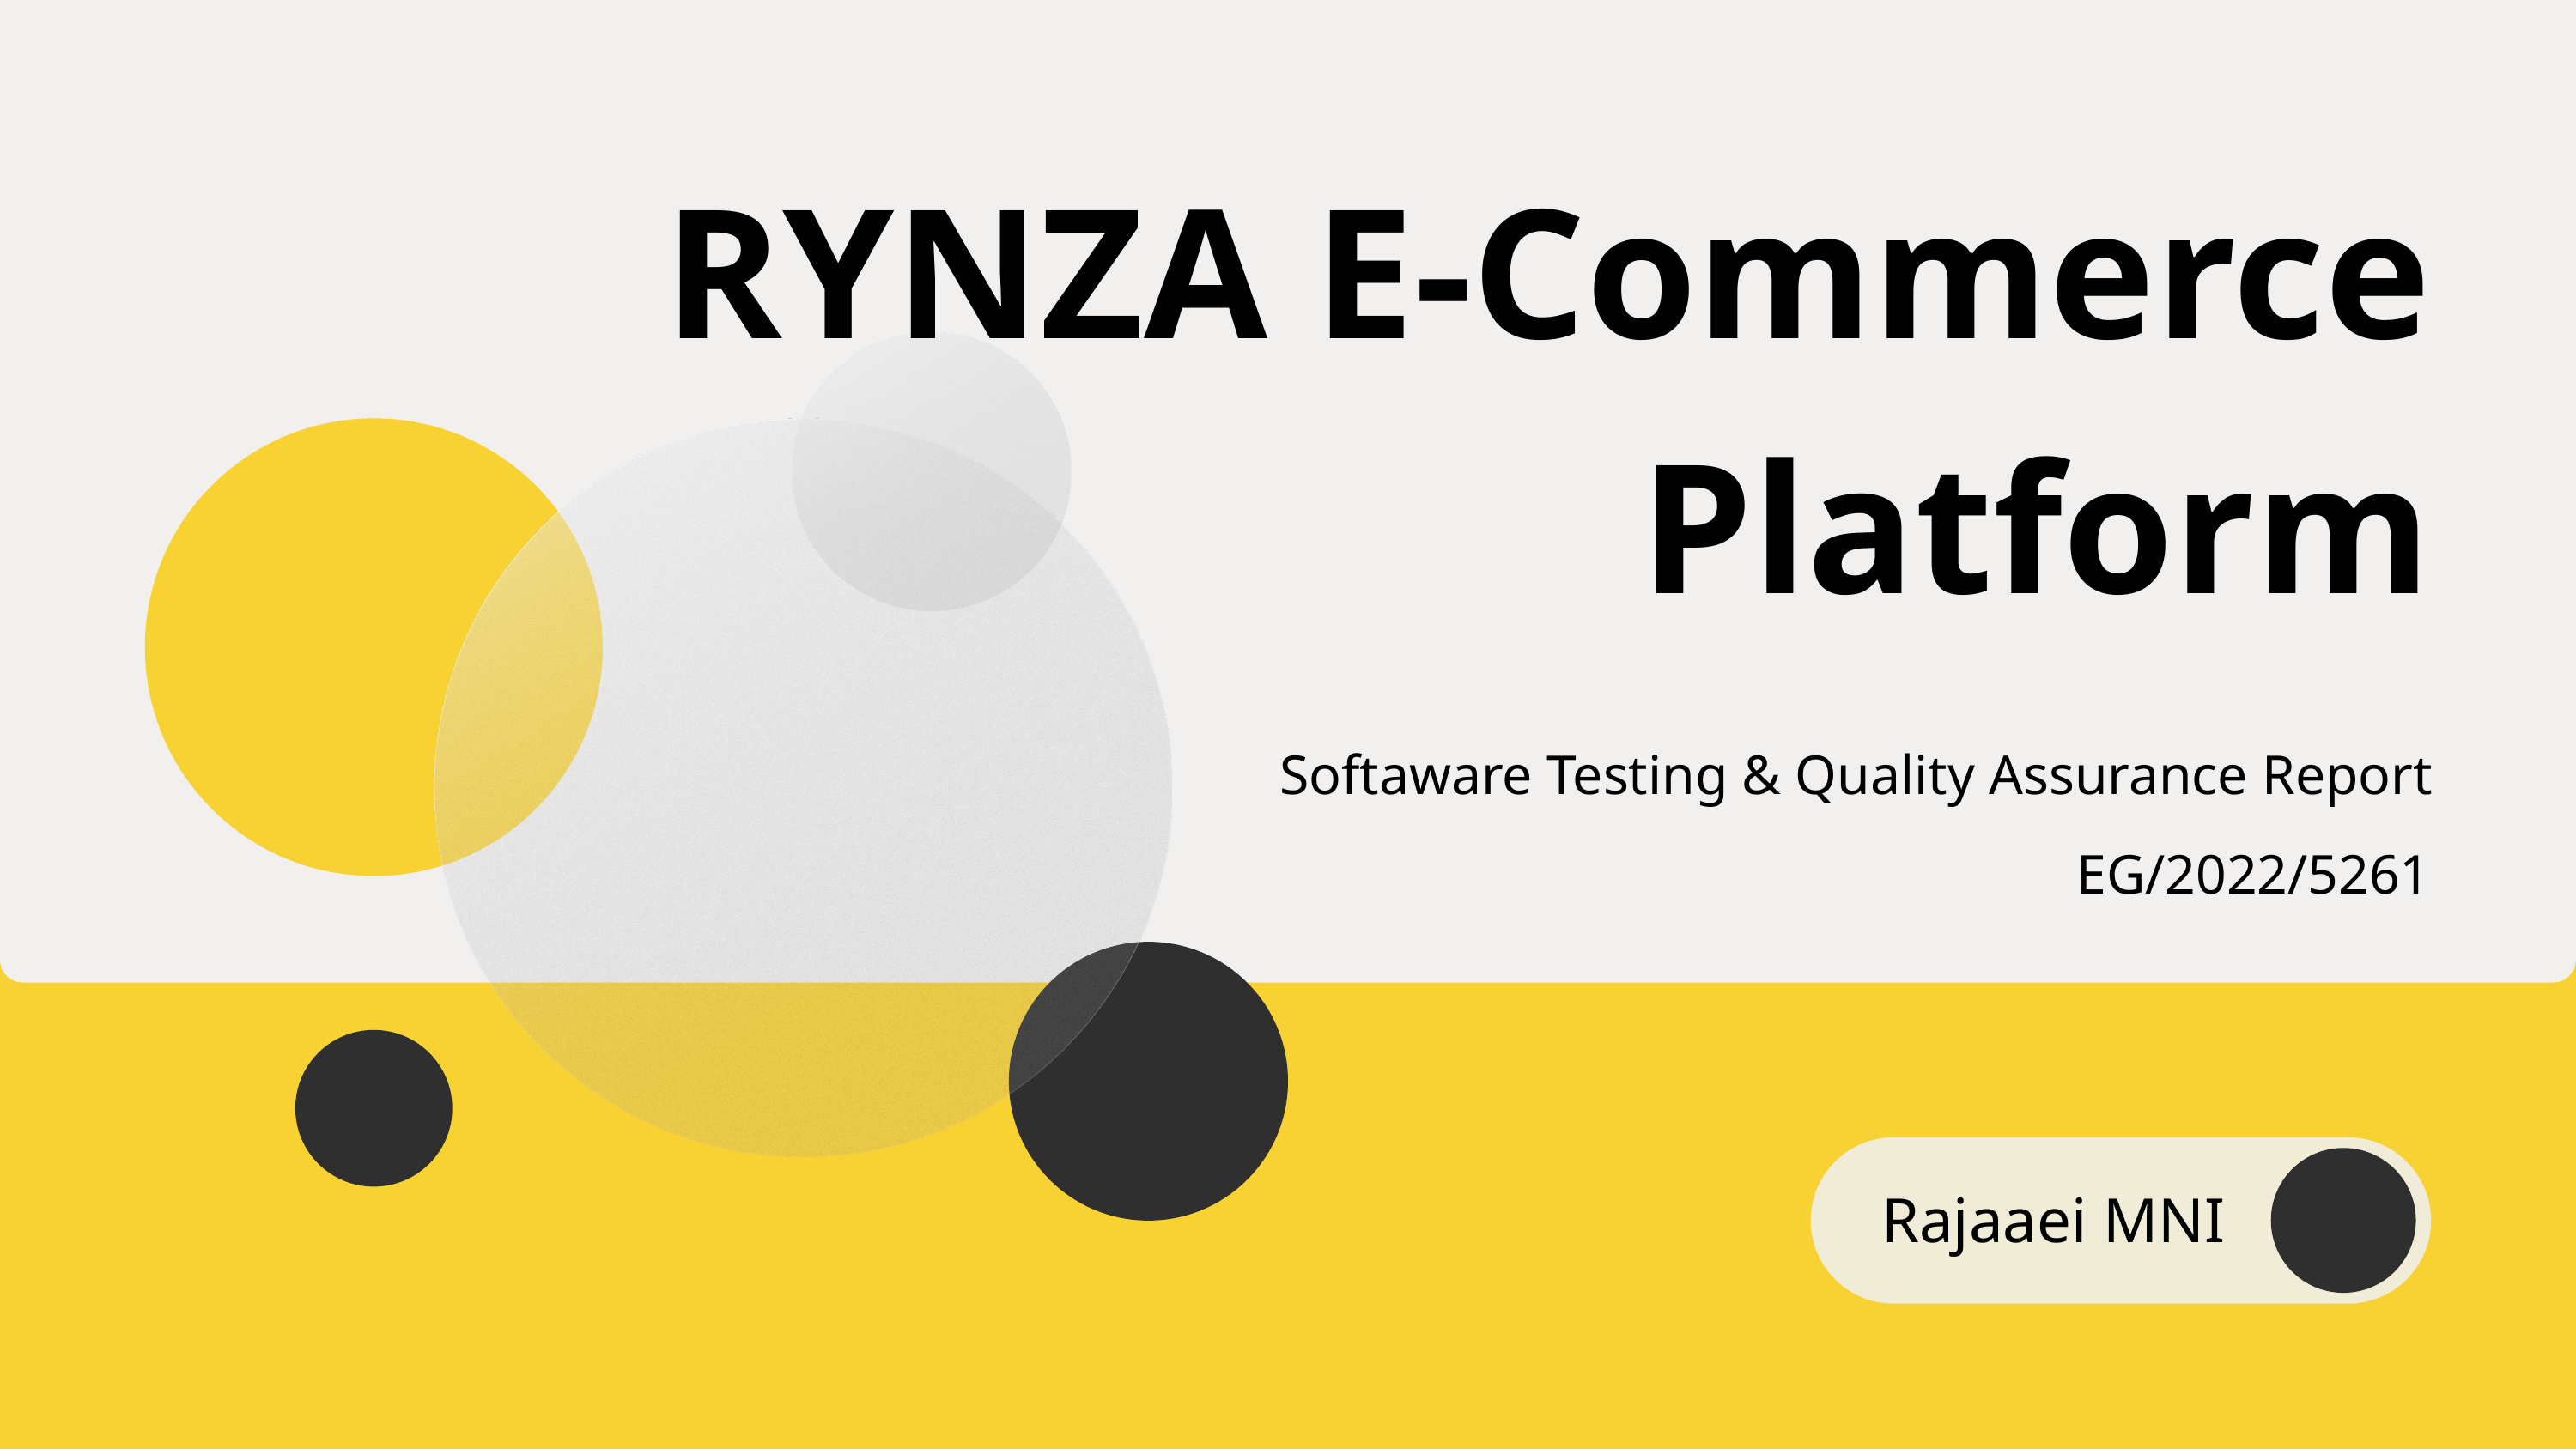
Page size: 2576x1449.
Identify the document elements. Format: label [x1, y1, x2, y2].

text_box [2270, 1147, 2416, 1294]
text_box [295, 1029, 453, 1187]
text_box [434, 992, 1004, 1157]
text_box [1008, 941, 1289, 1222]
text_box [0, 0, 2576, 983]
text_box [144, 418, 604, 876]
text_box [1810, 1137, 2432, 1304]
